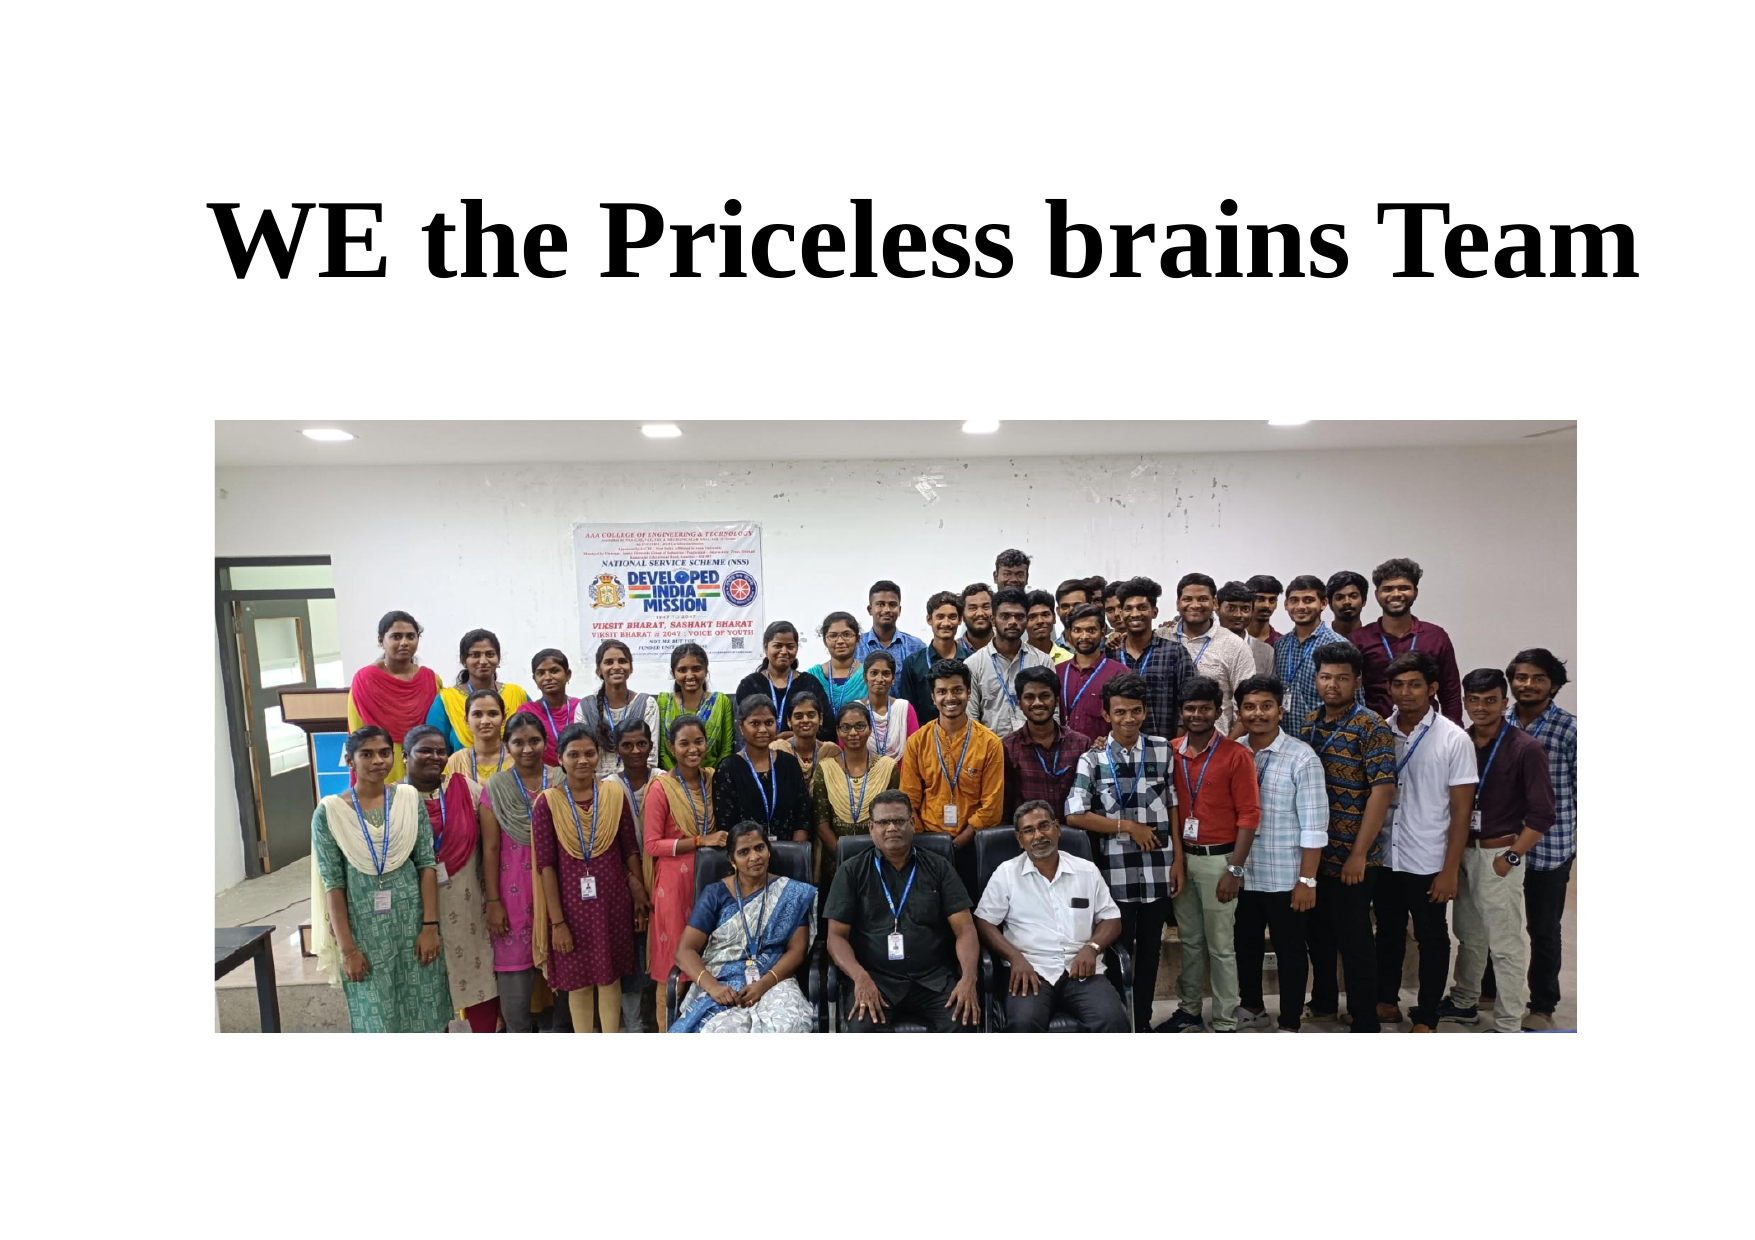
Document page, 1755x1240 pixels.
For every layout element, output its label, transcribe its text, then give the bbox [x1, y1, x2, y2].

picture [216, 44, 1577, 1240]
text_box WE the Priceless brains Team [1208, 157, 1687, 307]
text_box WE the Priceless brains Team [190, 157, 584, 307]
